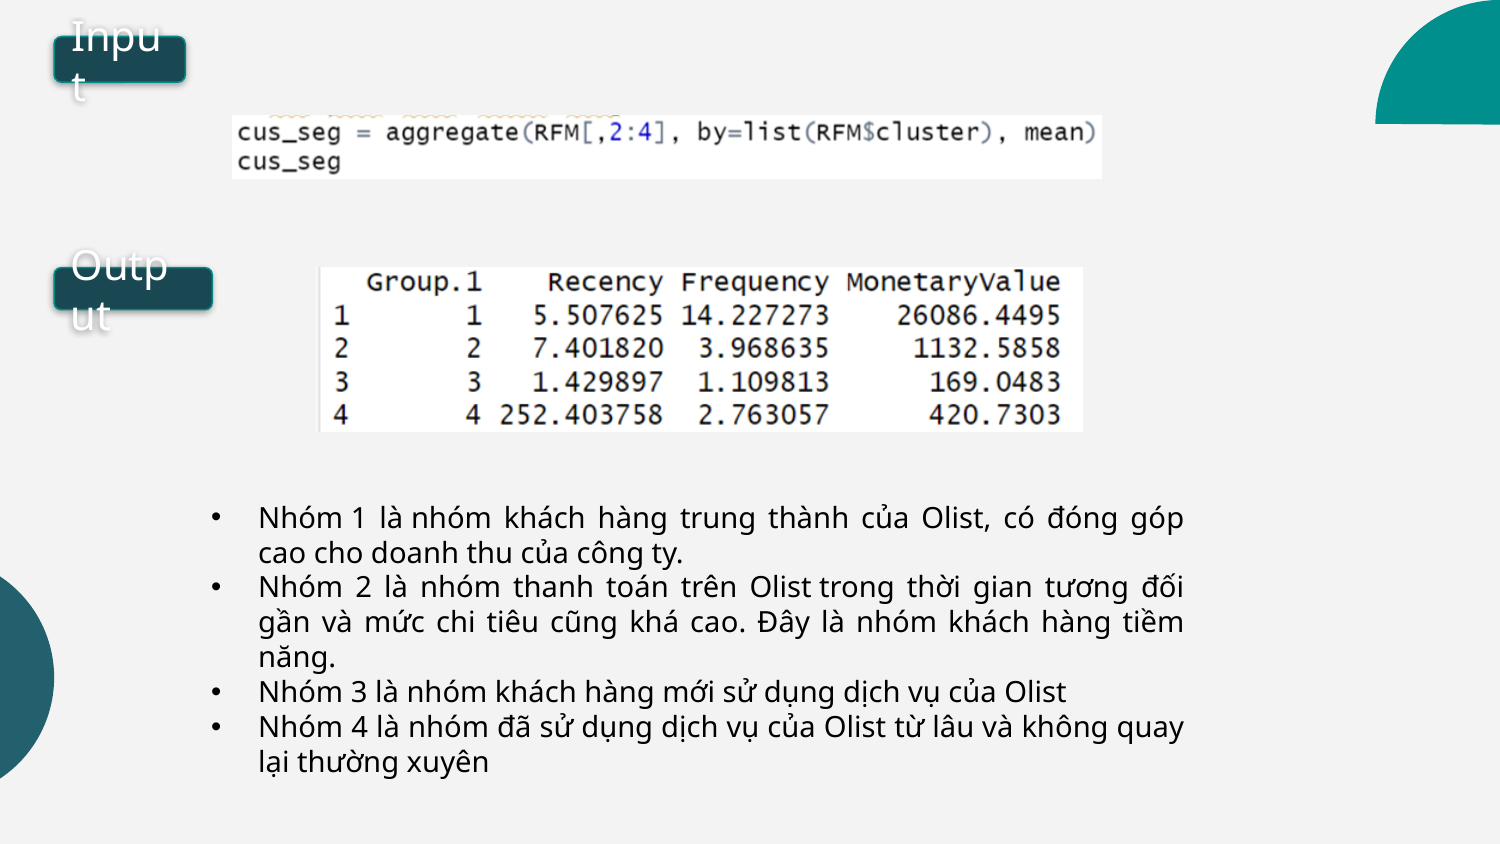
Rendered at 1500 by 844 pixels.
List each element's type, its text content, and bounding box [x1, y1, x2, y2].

picture [314, 267, 1083, 432]
text_box [1375, 0, 1500, 125]
text_box Nhóm 1 là nhóm khách hàng trung thành của Olist, có đóng góp cao cho doanh thu của công ty. Nhóm 2 là nhóm thanh toán trên Olist trong thời gian tương đối gần và mức chi tiêu cũng khá cao. Đây là nhóm khách hàng tiềm năng. Nhóm 3 là nhóm khách hàng mới sử dụng dịch vụ của Olist Nhóm 4 là nhóm đã sử dụng dịch vụ của Olist từ lâu và không quay lại thường xuyên [196, 491, 1201, 821]
text_box Output [53, 266, 214, 311]
text_box [0, 576, 55, 779]
picture [231, 115, 1102, 179]
text_box Input [53, 35, 187, 84]
